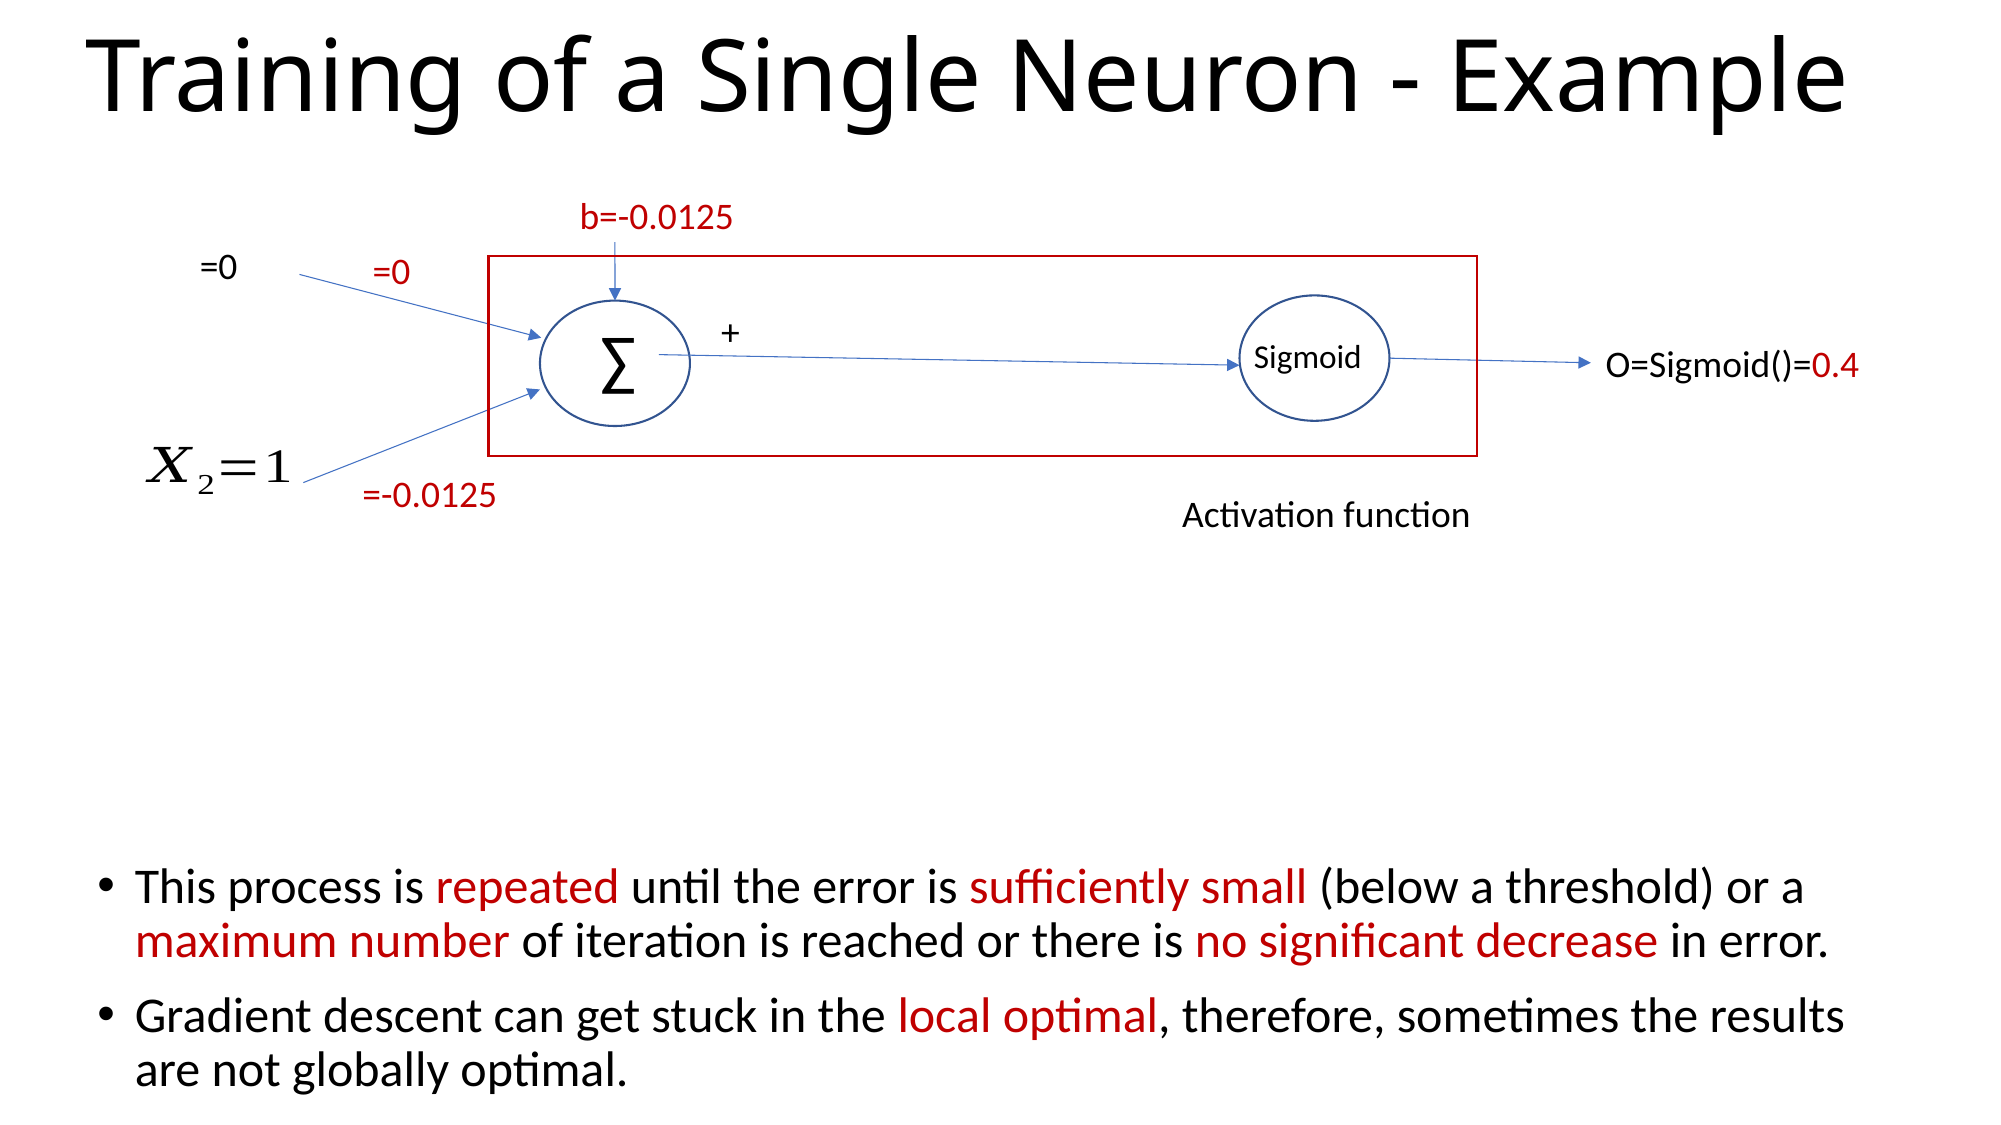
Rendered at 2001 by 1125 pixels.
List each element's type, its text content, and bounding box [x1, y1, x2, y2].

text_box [658, 354, 1240, 366]
list This process is repeated until the error is sufficiently small (below a threshold) or a maximum number of iteration is reached or there is no significant decrease in error. Gradient descent can get stuck in the local optimal, therefore, sometimes the results are not globally optimal. [82, 852, 1883, 1125]
text_box Sigmoid [1239, 327, 1377, 383]
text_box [1389, 358, 1529, 364]
text_box b=-0.0125 [564, 184, 799, 245]
text_box Activation function [1167, 482, 1486, 543]
text_box [487, 255, 1478, 457]
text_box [303, 389, 540, 483]
title Training of a Single Neuron - Example [67, 3, 1868, 156]
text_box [299, 274, 542, 338]
